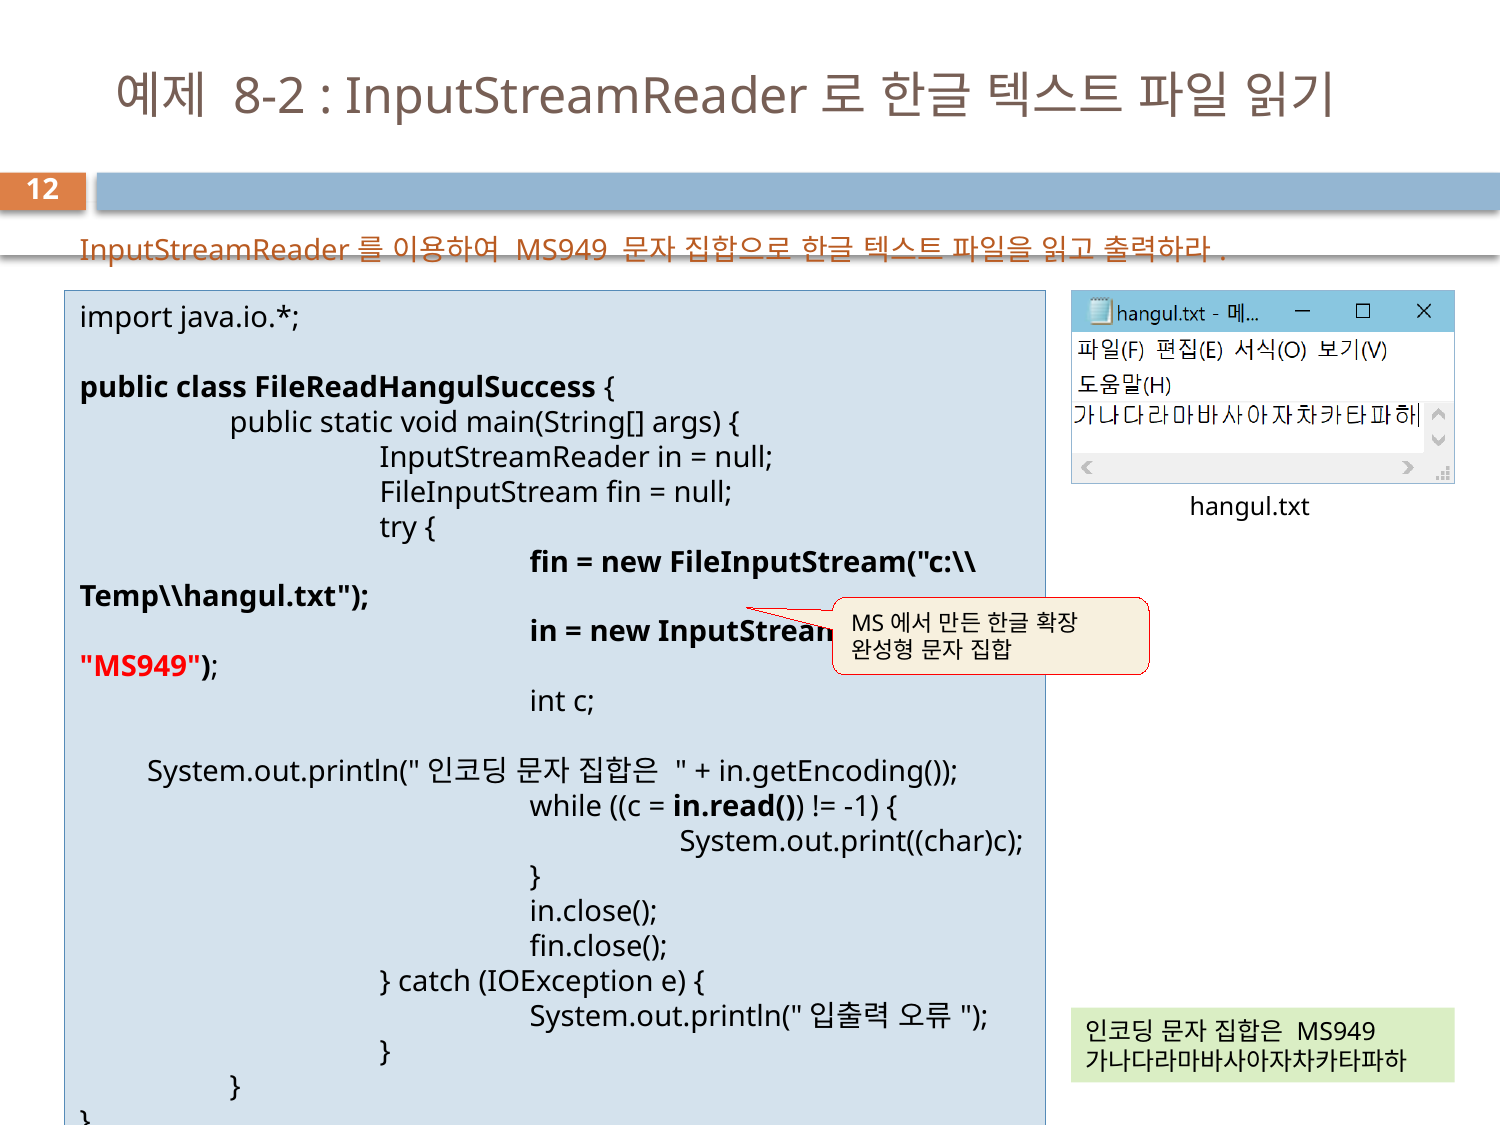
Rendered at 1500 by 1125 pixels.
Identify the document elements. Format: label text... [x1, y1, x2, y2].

slide_number 12 [0, 170, 87, 211]
text_box 인코딩 문자 집합은 MS949 가나다라마바사아자차카타파하 [1071, 1007, 1455, 1083]
text_box hangul.txt [1174, 494, 1351, 528]
text_box import java.io.*; public class FileReadHangulSuccess { public static void main(String[] args) { InputStreamReader in = null; FileInputStream fin = null; try { fin = new FileInputStream("c:\\Temp\\hangul.txt"); in = new InputStreamReader(fin, "MS949"); int c; System.out.println("인코딩 문자 집합은 " + in.getEncoding()); while ((c = in.read()) != -1) { System.out.print((char)c); } in.close(); fin.close(); } catch (IOException e) { System.out.println("입출력 오류"); } } } [64, 290, 1046, 1125]
picture [1070, 290, 1455, 484]
text_box InputStreamReader를 이용하여 MS949 문자 집합으로 한글 텍스트 파일을 읽고 출력하라. [64, 223, 1455, 274]
title 예제 8-2 : InputStreamReader로 한글 텍스트 파일 읽기 [100, 37, 1438, 149]
text_box MS에서 만든 한글 확장 완성형 문자 집합 [746, 597, 1150, 675]
